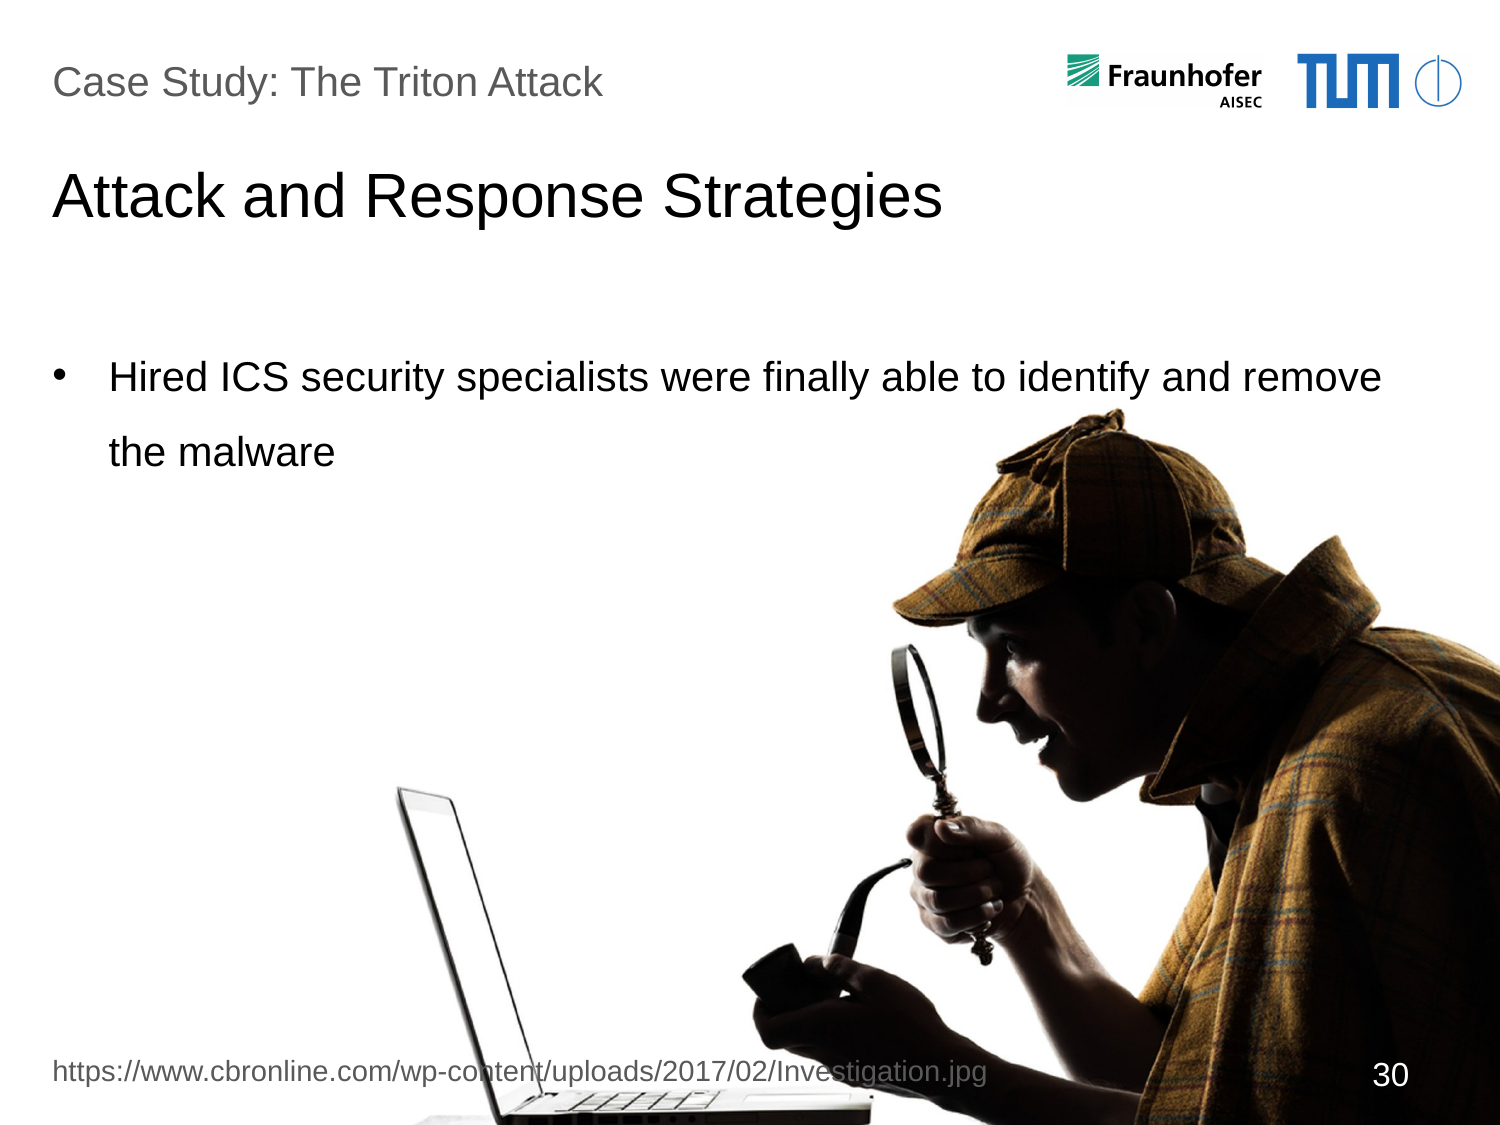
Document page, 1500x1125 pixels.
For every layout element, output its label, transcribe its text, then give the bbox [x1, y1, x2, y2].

picture [1296, 53, 1472, 109]
picture [241, 405, 1500, 1125]
text_box https://www.cbronline.com/wp-content/uploads/2017/02/Investigation.jpg [52, 1047, 236, 1088]
list Hired ICS security specialists were finally able to identify and remove the malware [52, 324, 1449, 1003]
title Attack and Response Strategies [52, 162, 1449, 231]
text_box Case Study: The Triton Attack [52, 37, 951, 105]
picture [1066, 53, 1263, 109]
